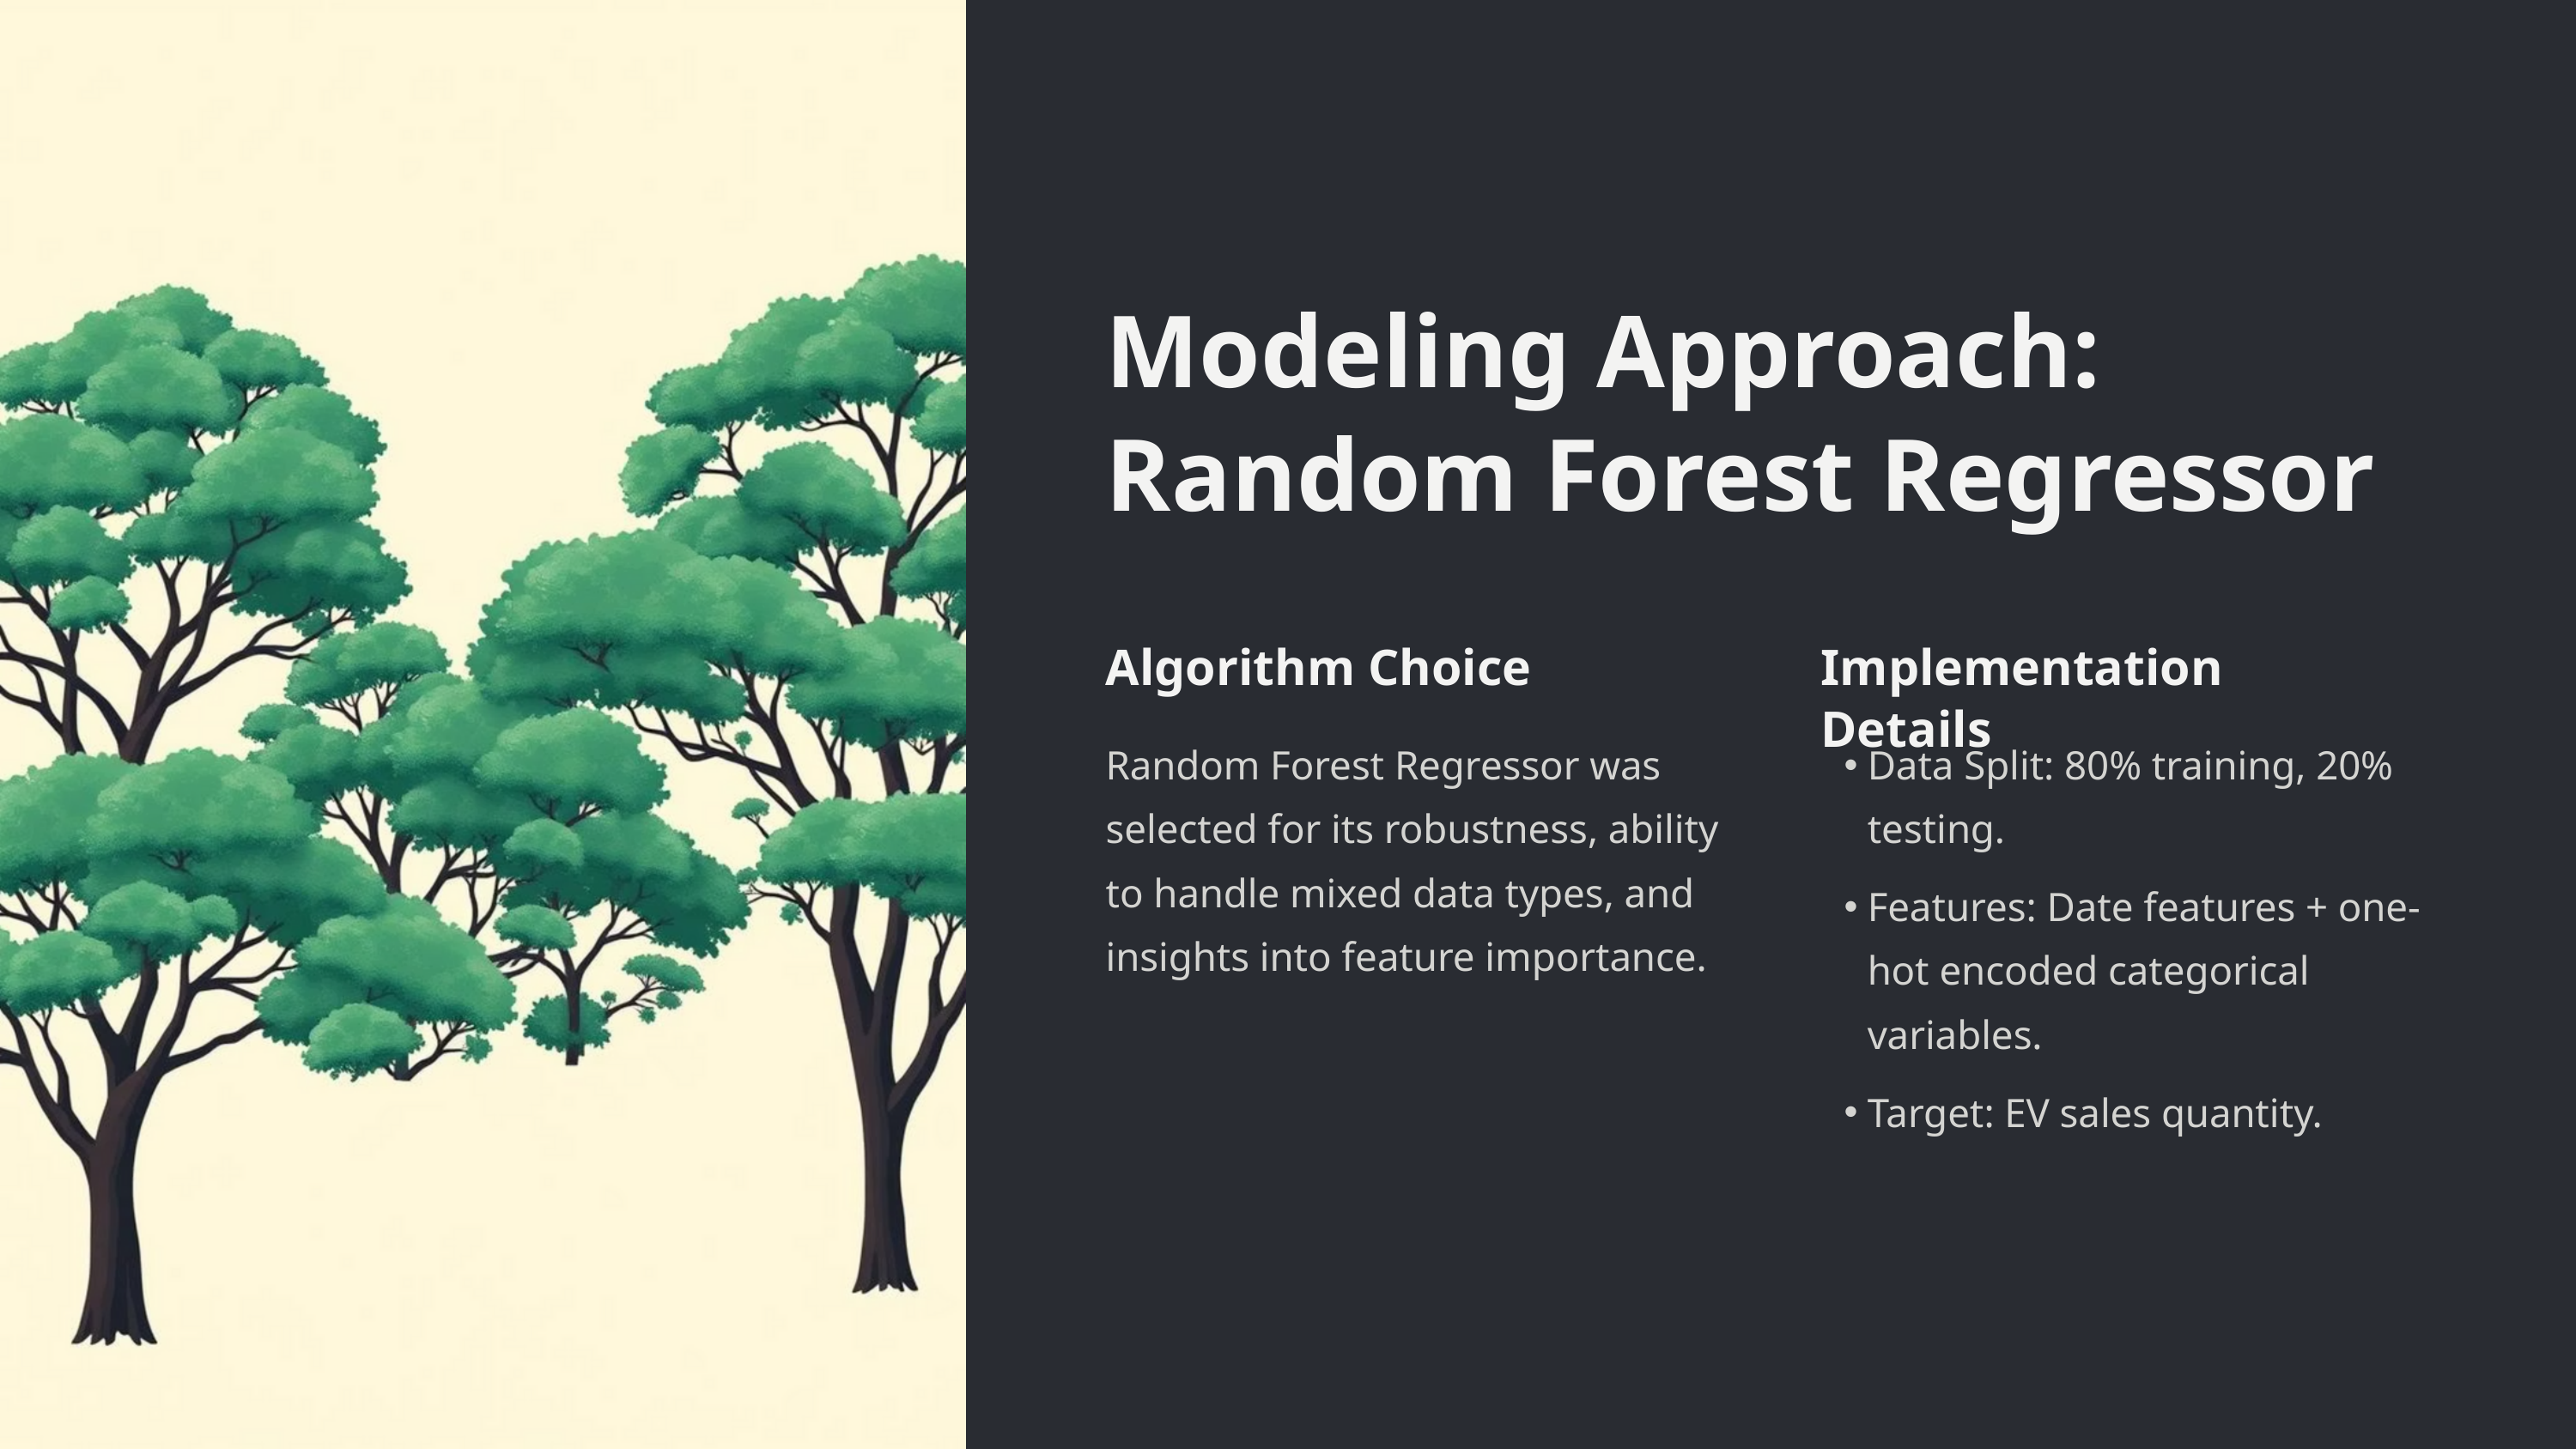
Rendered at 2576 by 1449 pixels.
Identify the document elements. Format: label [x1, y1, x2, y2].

text_box [0, 0, 967, 1449]
text_box [967, 0, 2576, 1449]
